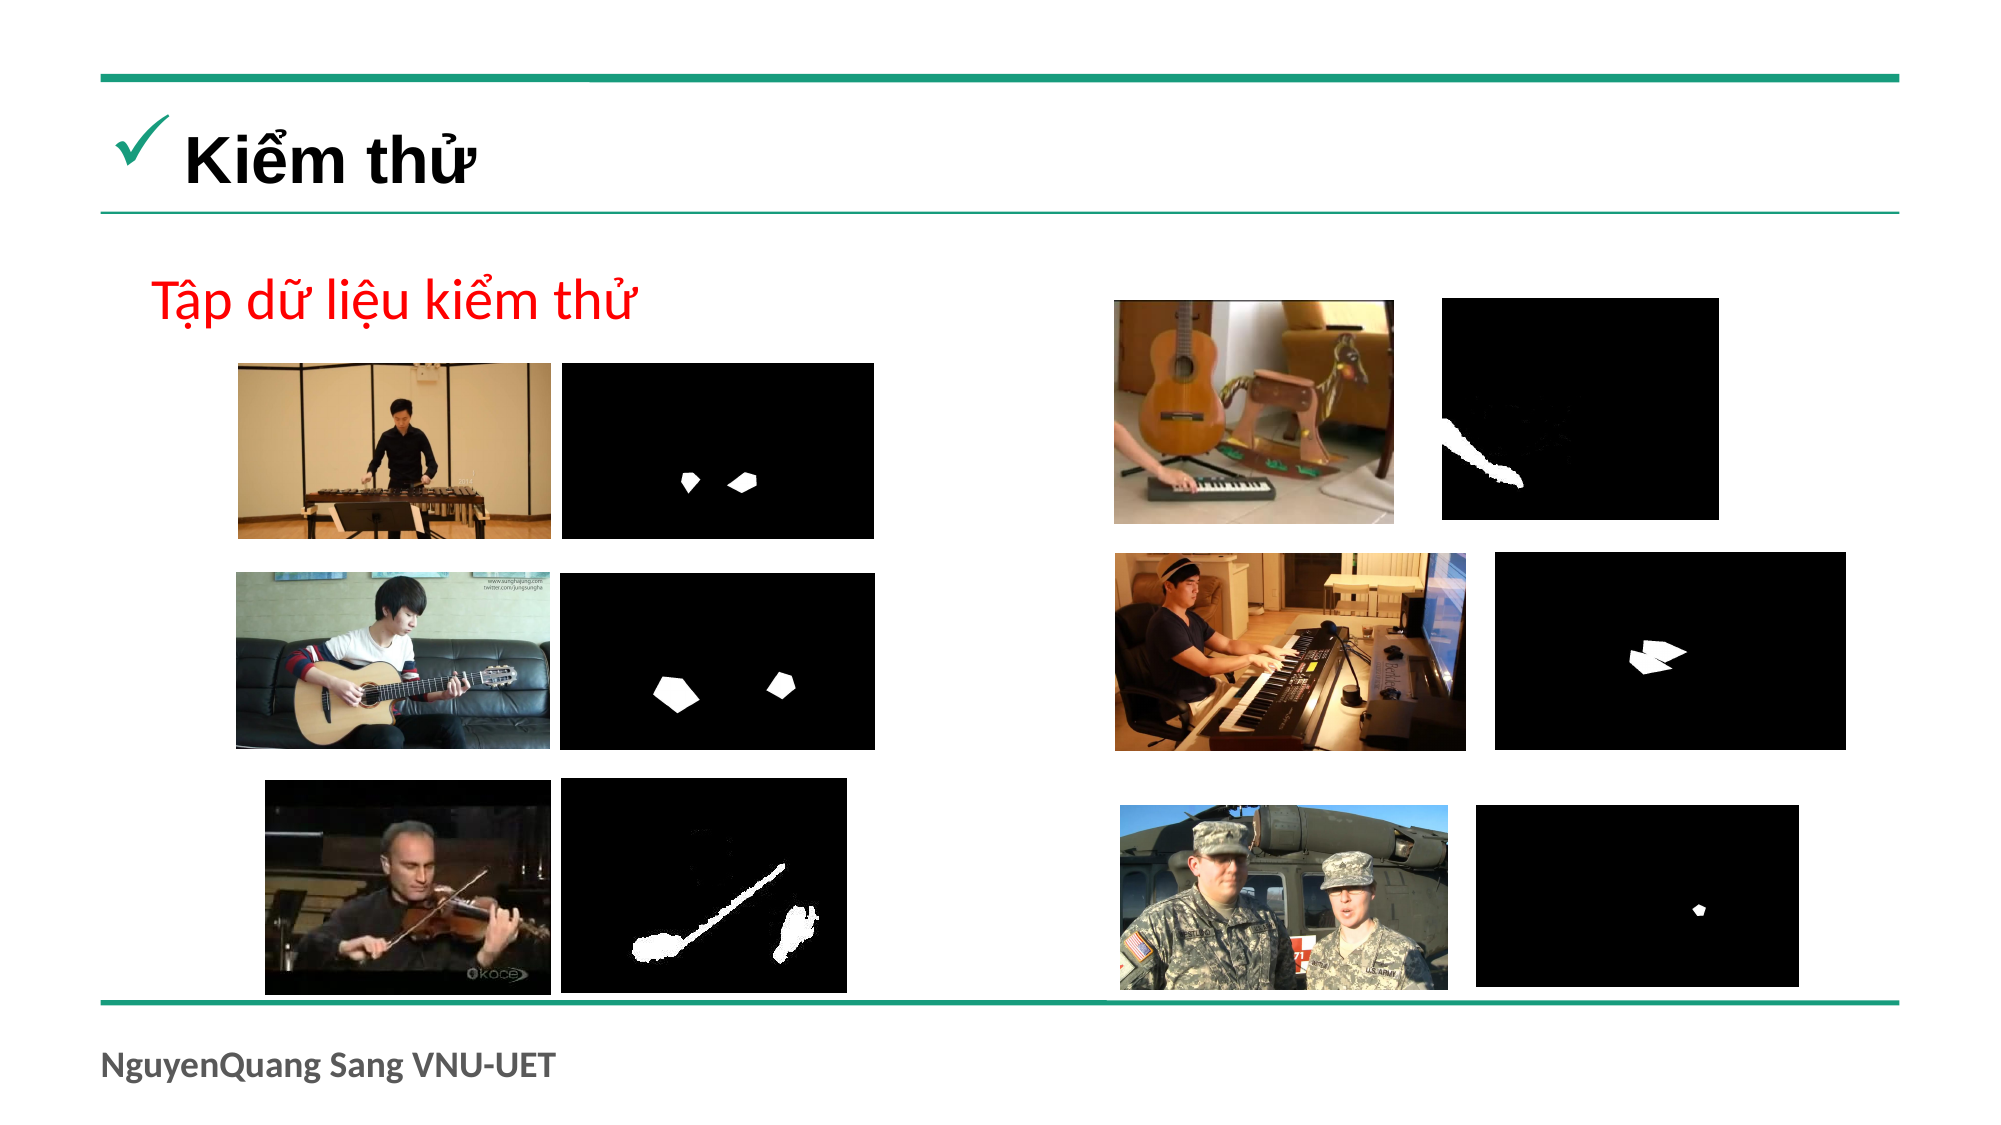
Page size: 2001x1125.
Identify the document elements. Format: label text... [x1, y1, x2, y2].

picture [1476, 804, 1799, 987]
picture [559, 572, 875, 750]
picture [264, 780, 551, 995]
picture [236, 572, 550, 750]
picture [1442, 298, 1720, 521]
text_box Tập dữ liệu kiểm thử [136, 253, 654, 339]
picture [1115, 553, 1466, 751]
picture [1120, 805, 1448, 990]
picture [1113, 300, 1395, 525]
picture [1495, 552, 1846, 750]
text_box Kiểm thử [94, 109, 1444, 260]
picture [238, 363, 551, 540]
picture [560, 778, 847, 994]
picture [561, 363, 874, 540]
